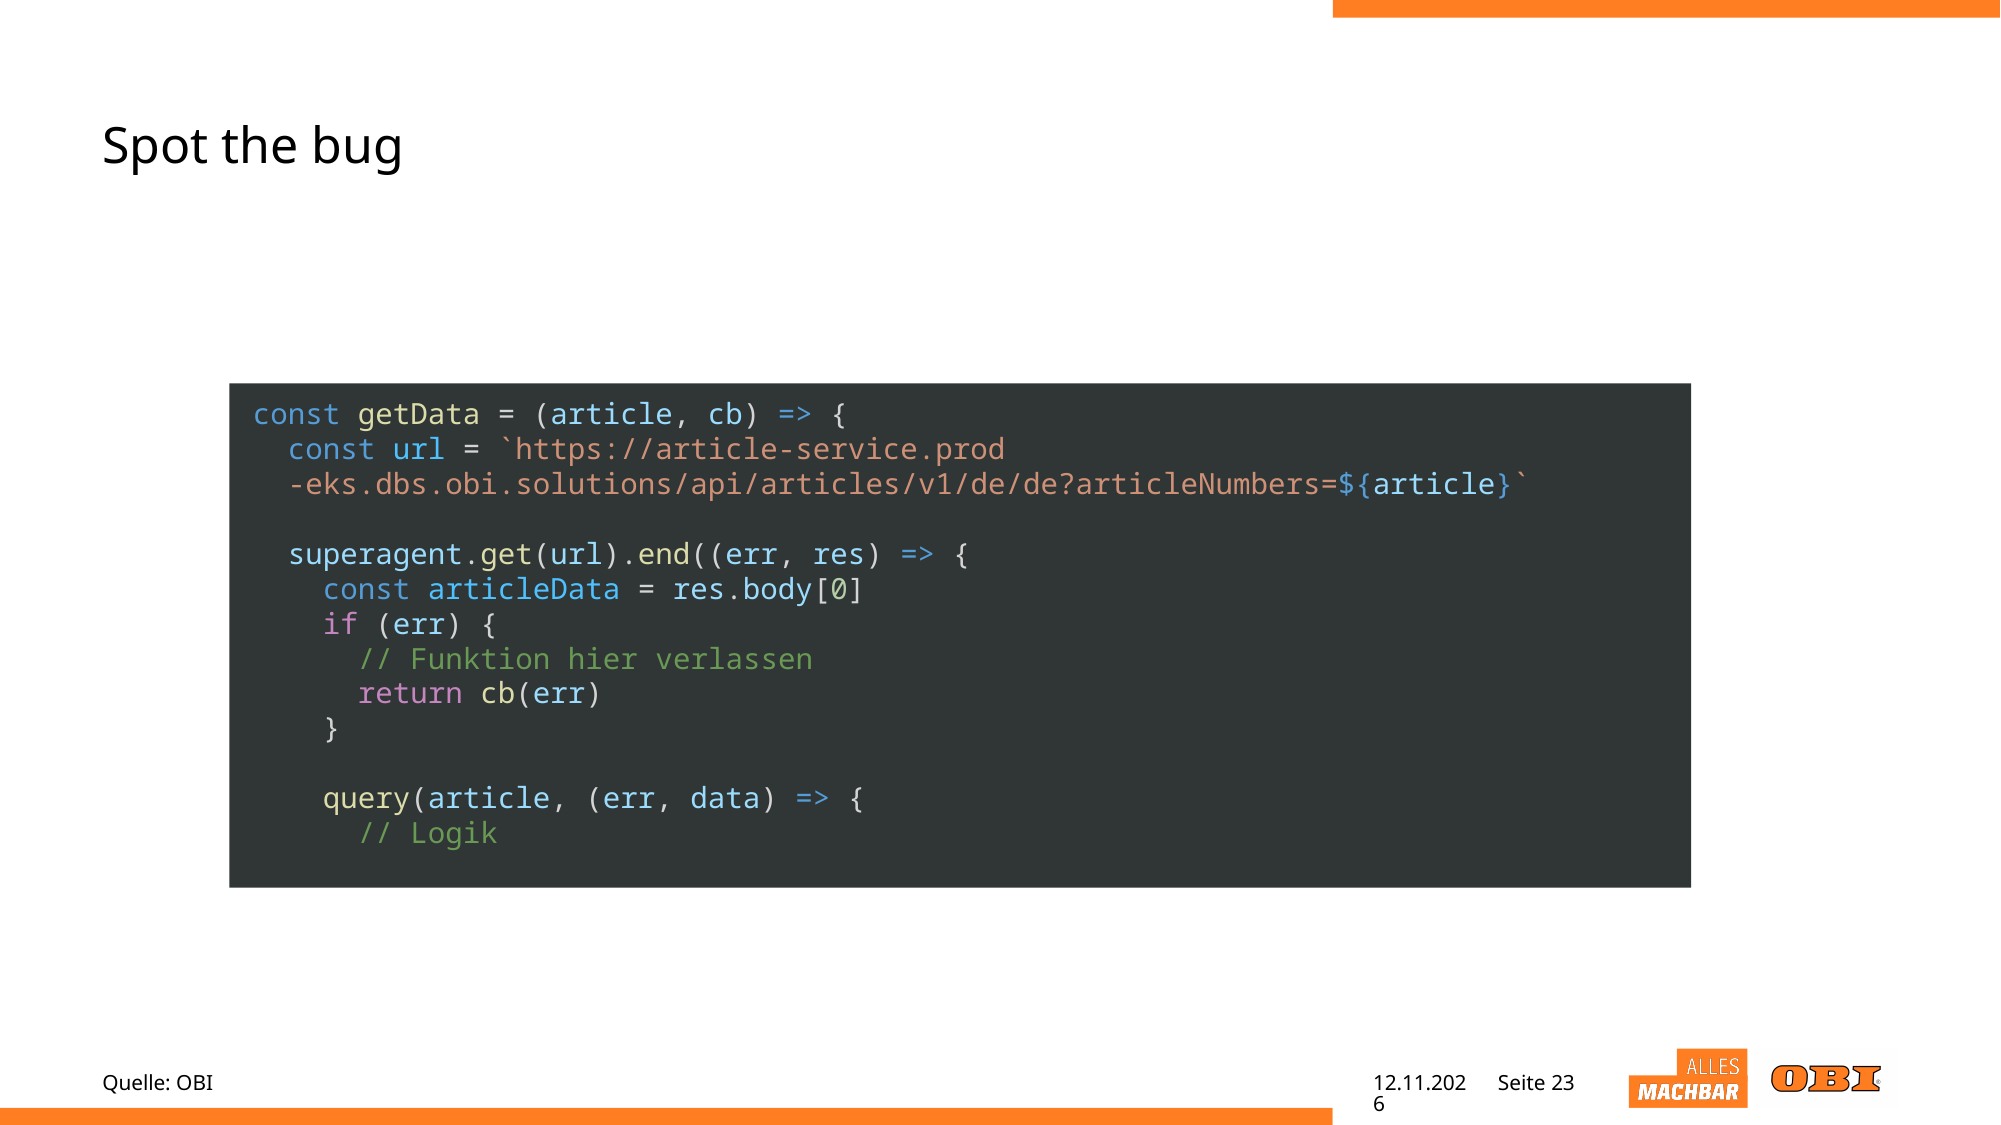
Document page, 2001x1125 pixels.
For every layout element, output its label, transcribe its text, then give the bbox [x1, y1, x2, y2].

text_box const getData = (article, cb) => { const url = `https://article-service.prod -eks.dbs.obi.solutions/api/articles/v1/de/de?articleNumbers=${article}` superagent.get(url).end((err, res) => { const articleData = res.body[0] if (err) { // Funktion hier verlassen return cb(err) } query(article, (err, data) => { // Logik [228, 382, 1692, 889]
picture [1754, 1048, 1898, 1107]
slide_number Seite 23 [1497, 1071, 1588, 1097]
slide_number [1373, 1071, 1475, 1097]
footer Quelle: OBI [102, 1071, 1271, 1097]
title Spot the bug [102, 112, 1880, 174]
picture [1638, 1058, 1739, 1100]
